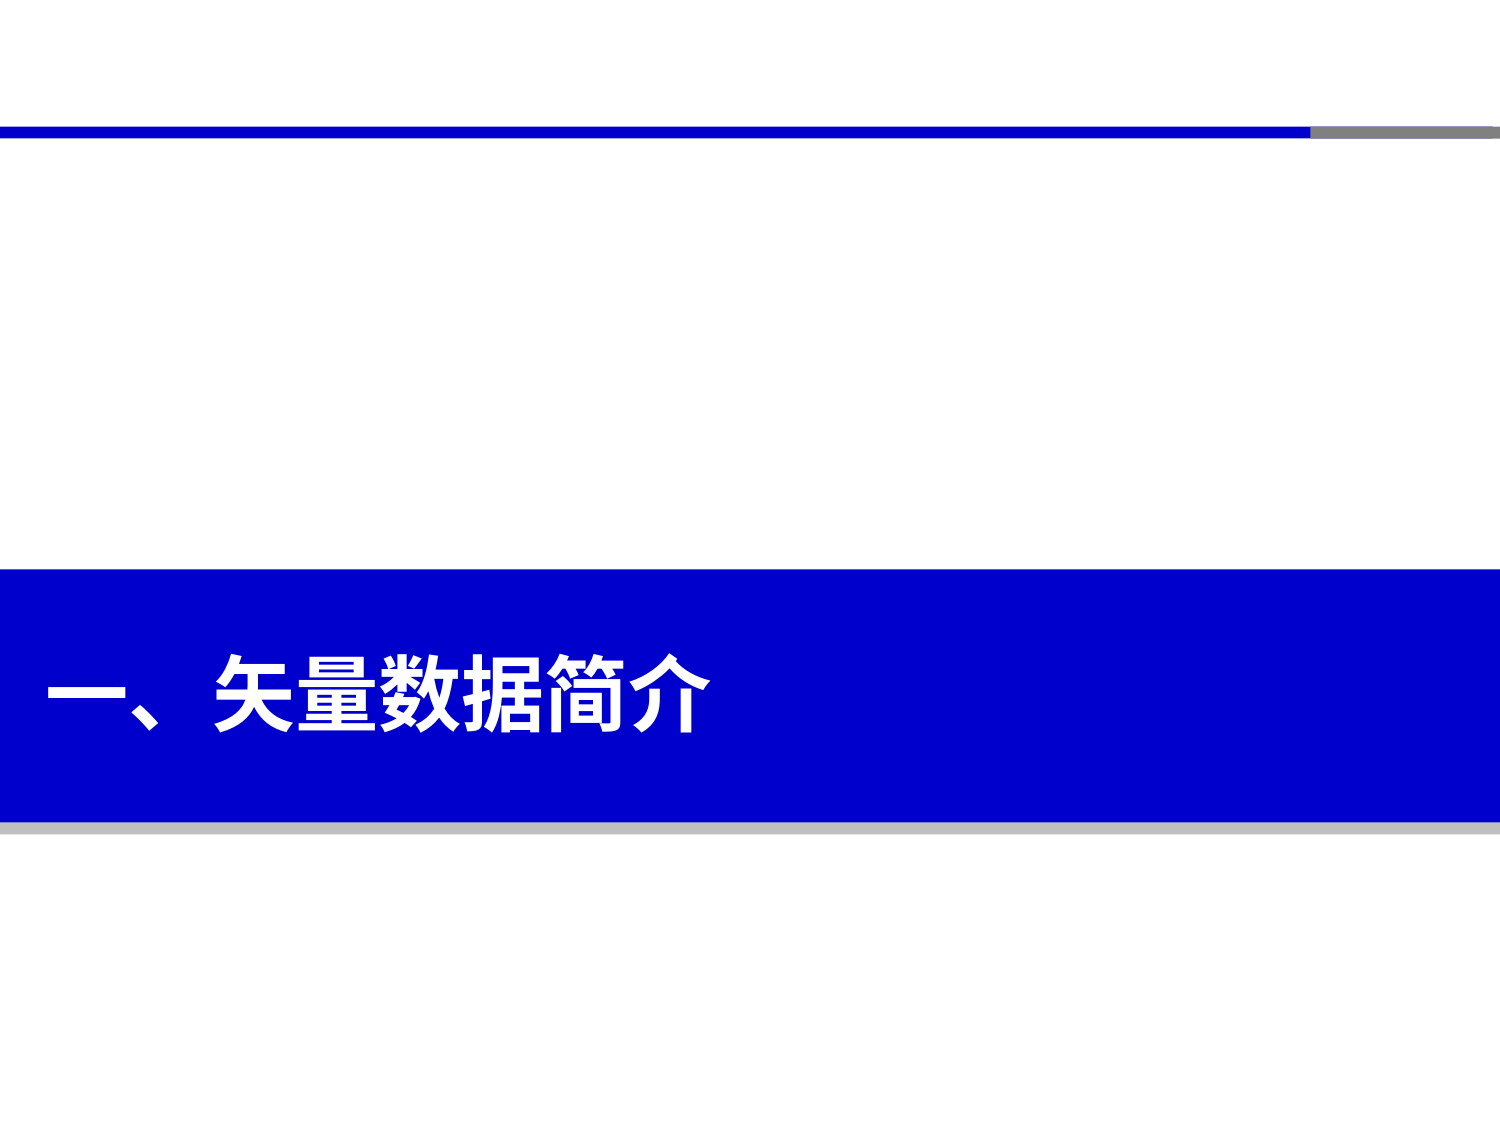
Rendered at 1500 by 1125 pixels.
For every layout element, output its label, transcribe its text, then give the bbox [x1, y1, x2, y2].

text_box 一、矢量数据简介 [30, 634, 1467, 750]
text_box [0, 822, 1500, 835]
text_box [0, 569, 1500, 822]
